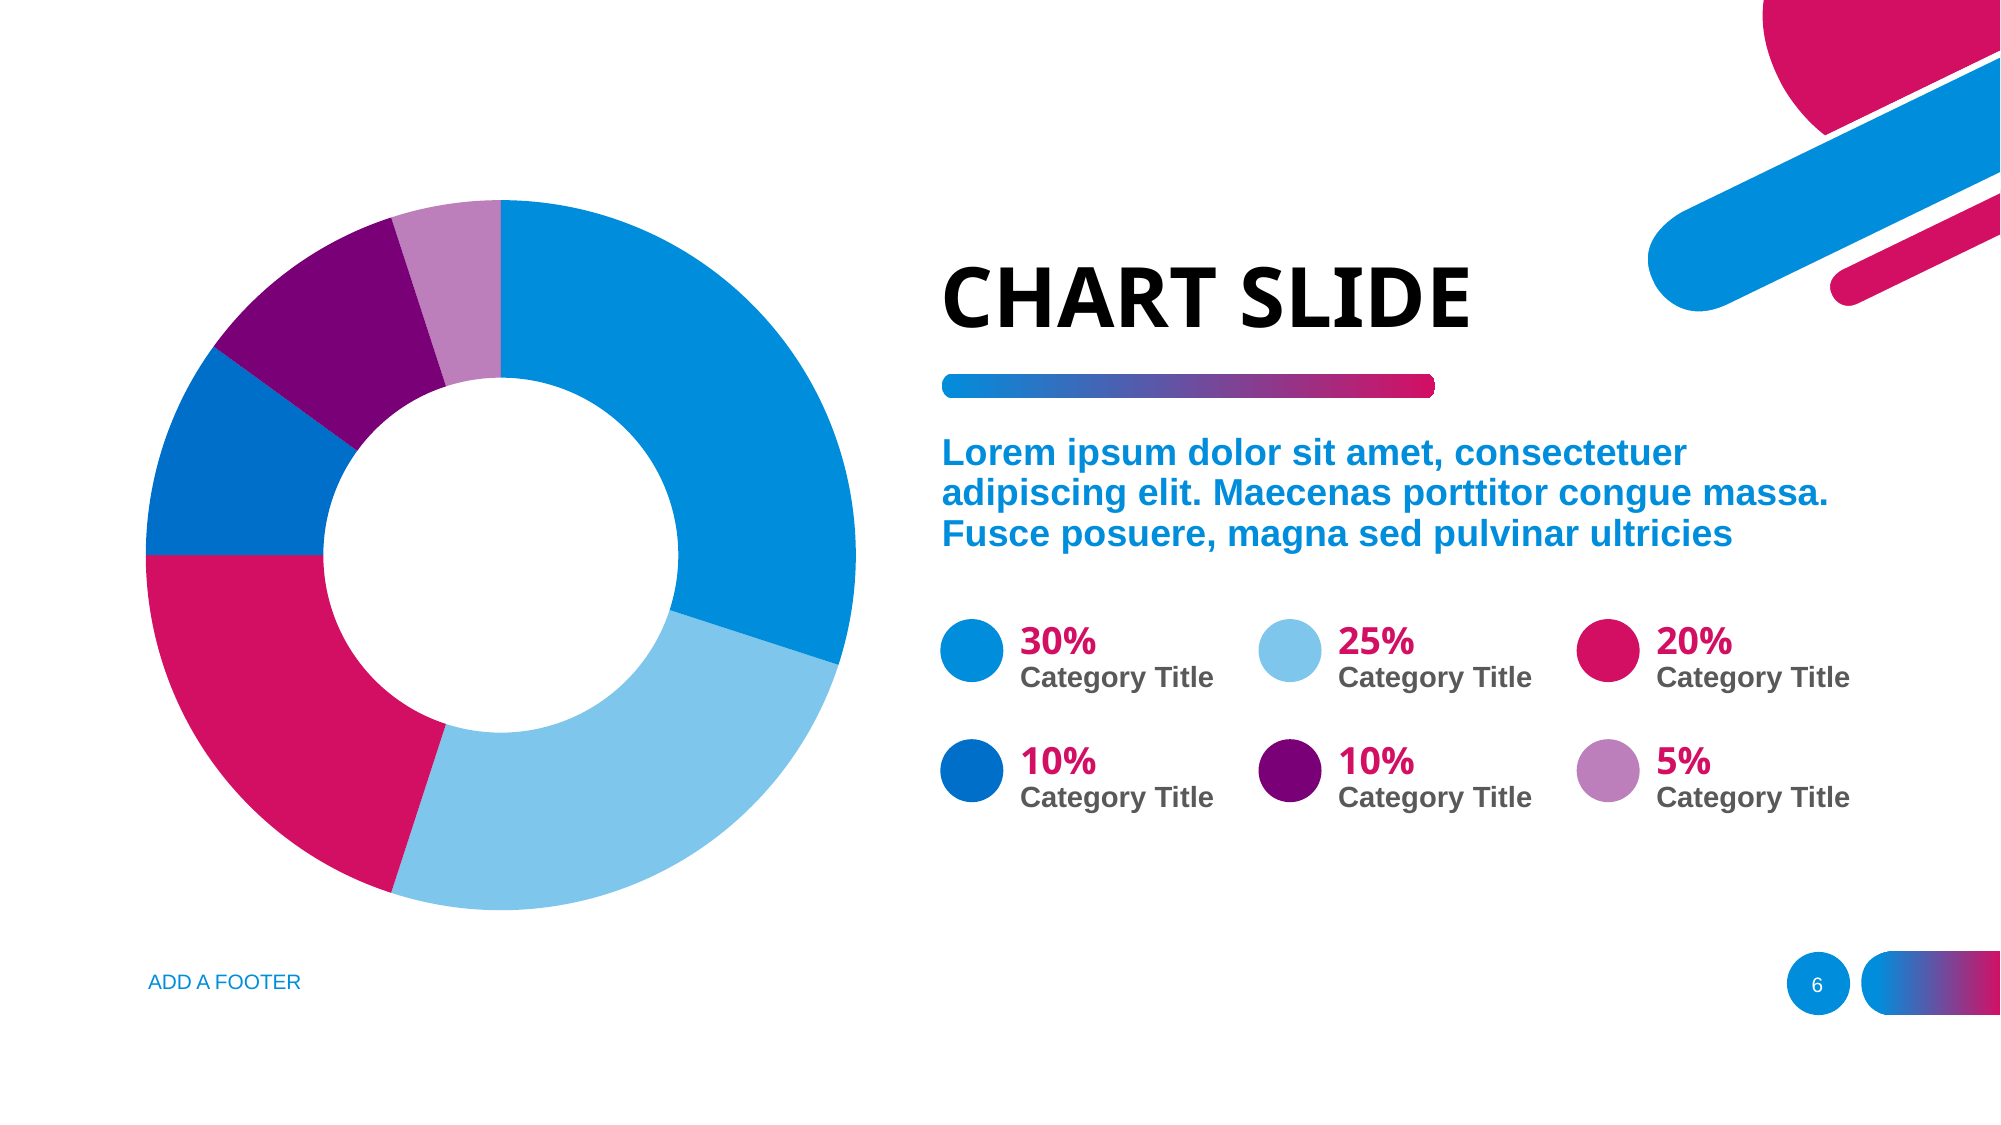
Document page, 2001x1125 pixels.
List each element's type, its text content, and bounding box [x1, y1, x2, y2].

footer ADD A FOOTER [133, 951, 809, 1011]
list 20% [1641, 610, 1904, 654]
list Category Title [1005, 774, 1268, 835]
text_box [1576, 619, 1640, 683]
slide_number 6 [1772, 954, 1863, 1015]
text_box [1258, 739, 1322, 803]
list 10% [1323, 730, 1586, 774]
list Category Title [1323, 774, 1586, 835]
text_box [940, 739, 1004, 803]
text_box [940, 619, 1004, 683]
text_box [1576, 739, 1640, 803]
text_box [1258, 619, 1322, 683]
list 10% [1005, 730, 1268, 774]
title CHART SLIDE [925, 241, 1647, 353]
list 25% [1323, 610, 1586, 654]
list Category Title [1641, 774, 1904, 835]
chart [130, 178, 871, 933]
list Category Title [1005, 654, 1268, 715]
list Category Title [1641, 654, 1904, 715]
list Lorem ipsum dolor sit amet, consectetuer adipiscing elit. Maecenas porttitor congue massa. Fusce posuere, magna sed pulvinar ultricies [926, 425, 1851, 563]
list 30% [1005, 610, 1268, 654]
list Category Title [1323, 654, 1586, 715]
list 5% [1641, 730, 1904, 774]
